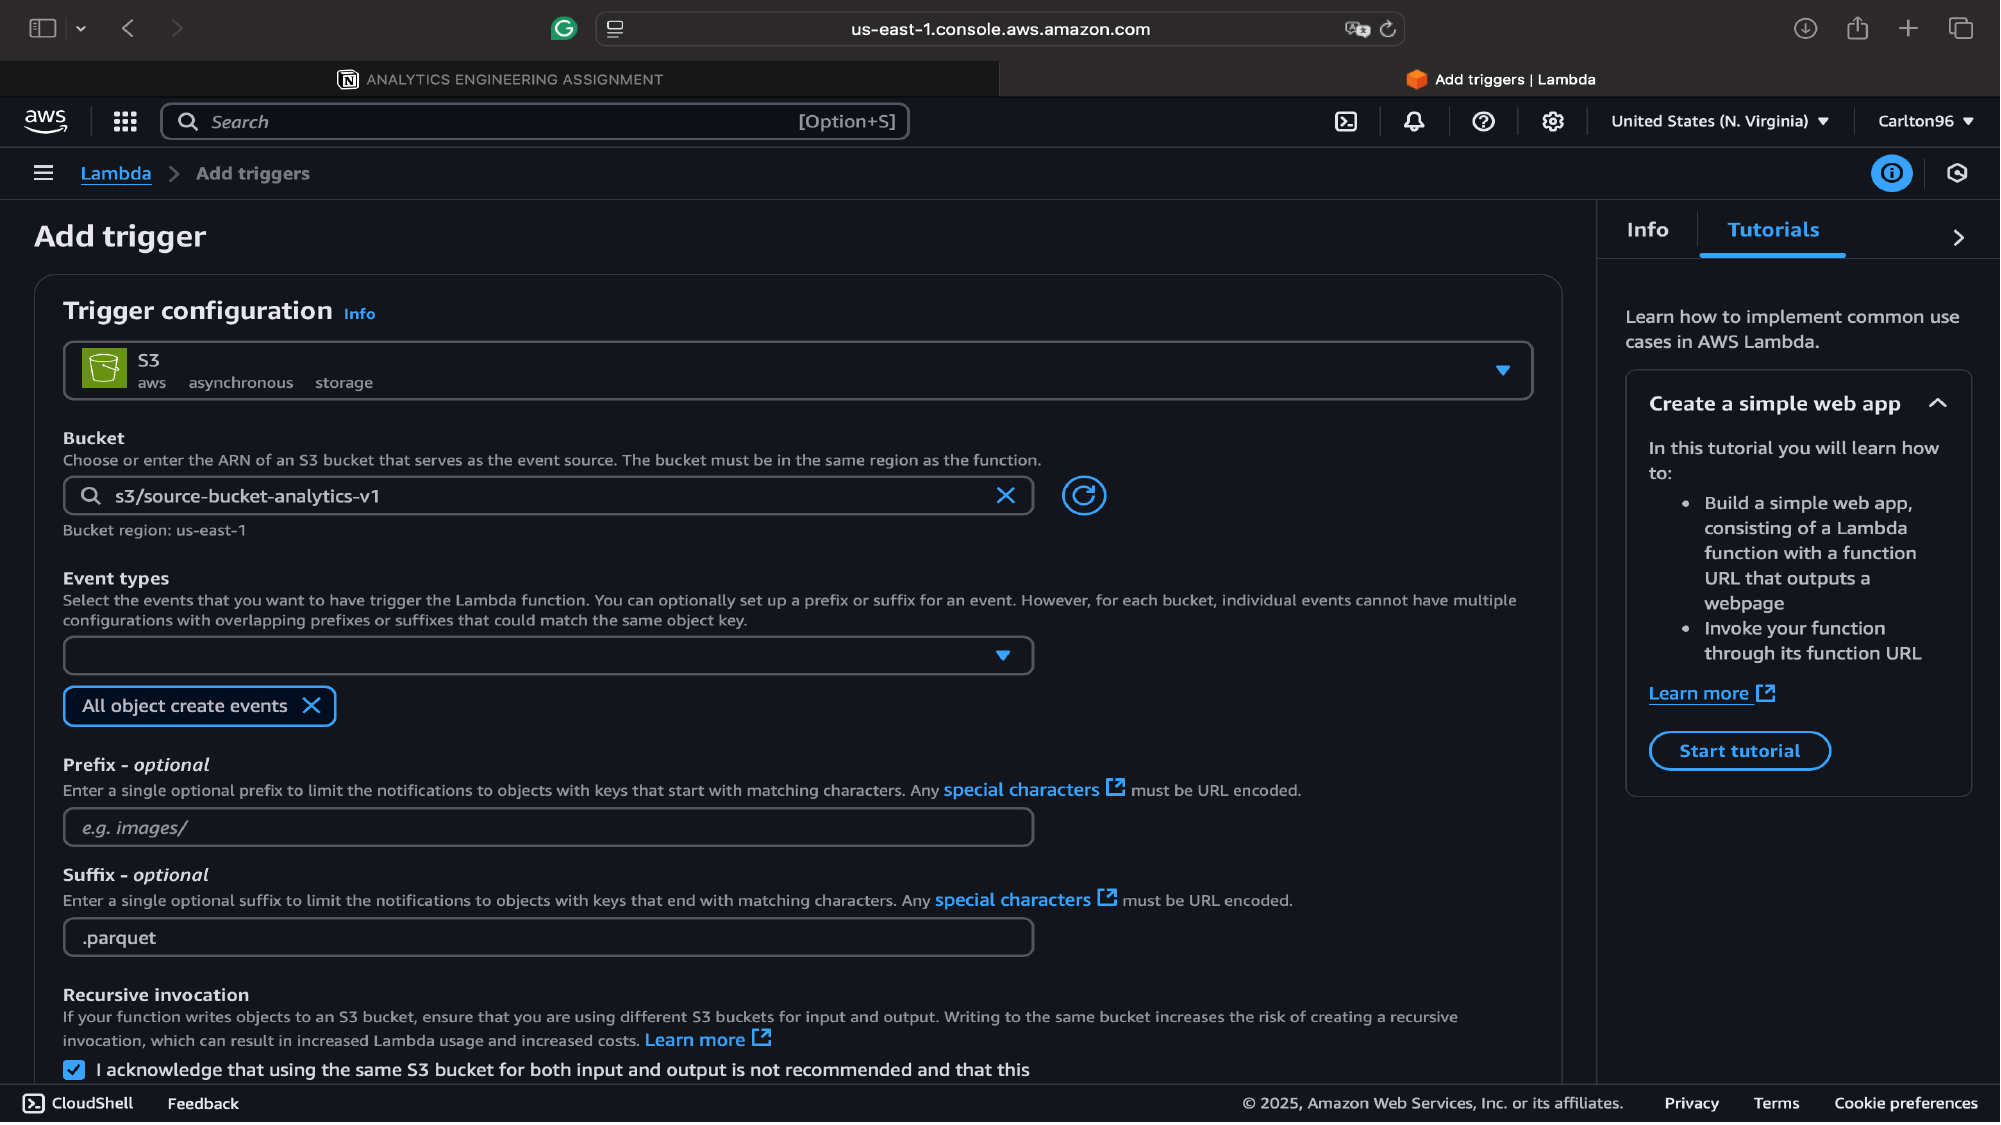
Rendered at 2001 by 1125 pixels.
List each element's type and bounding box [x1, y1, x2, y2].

list [0, 0, 2000, 1122]
